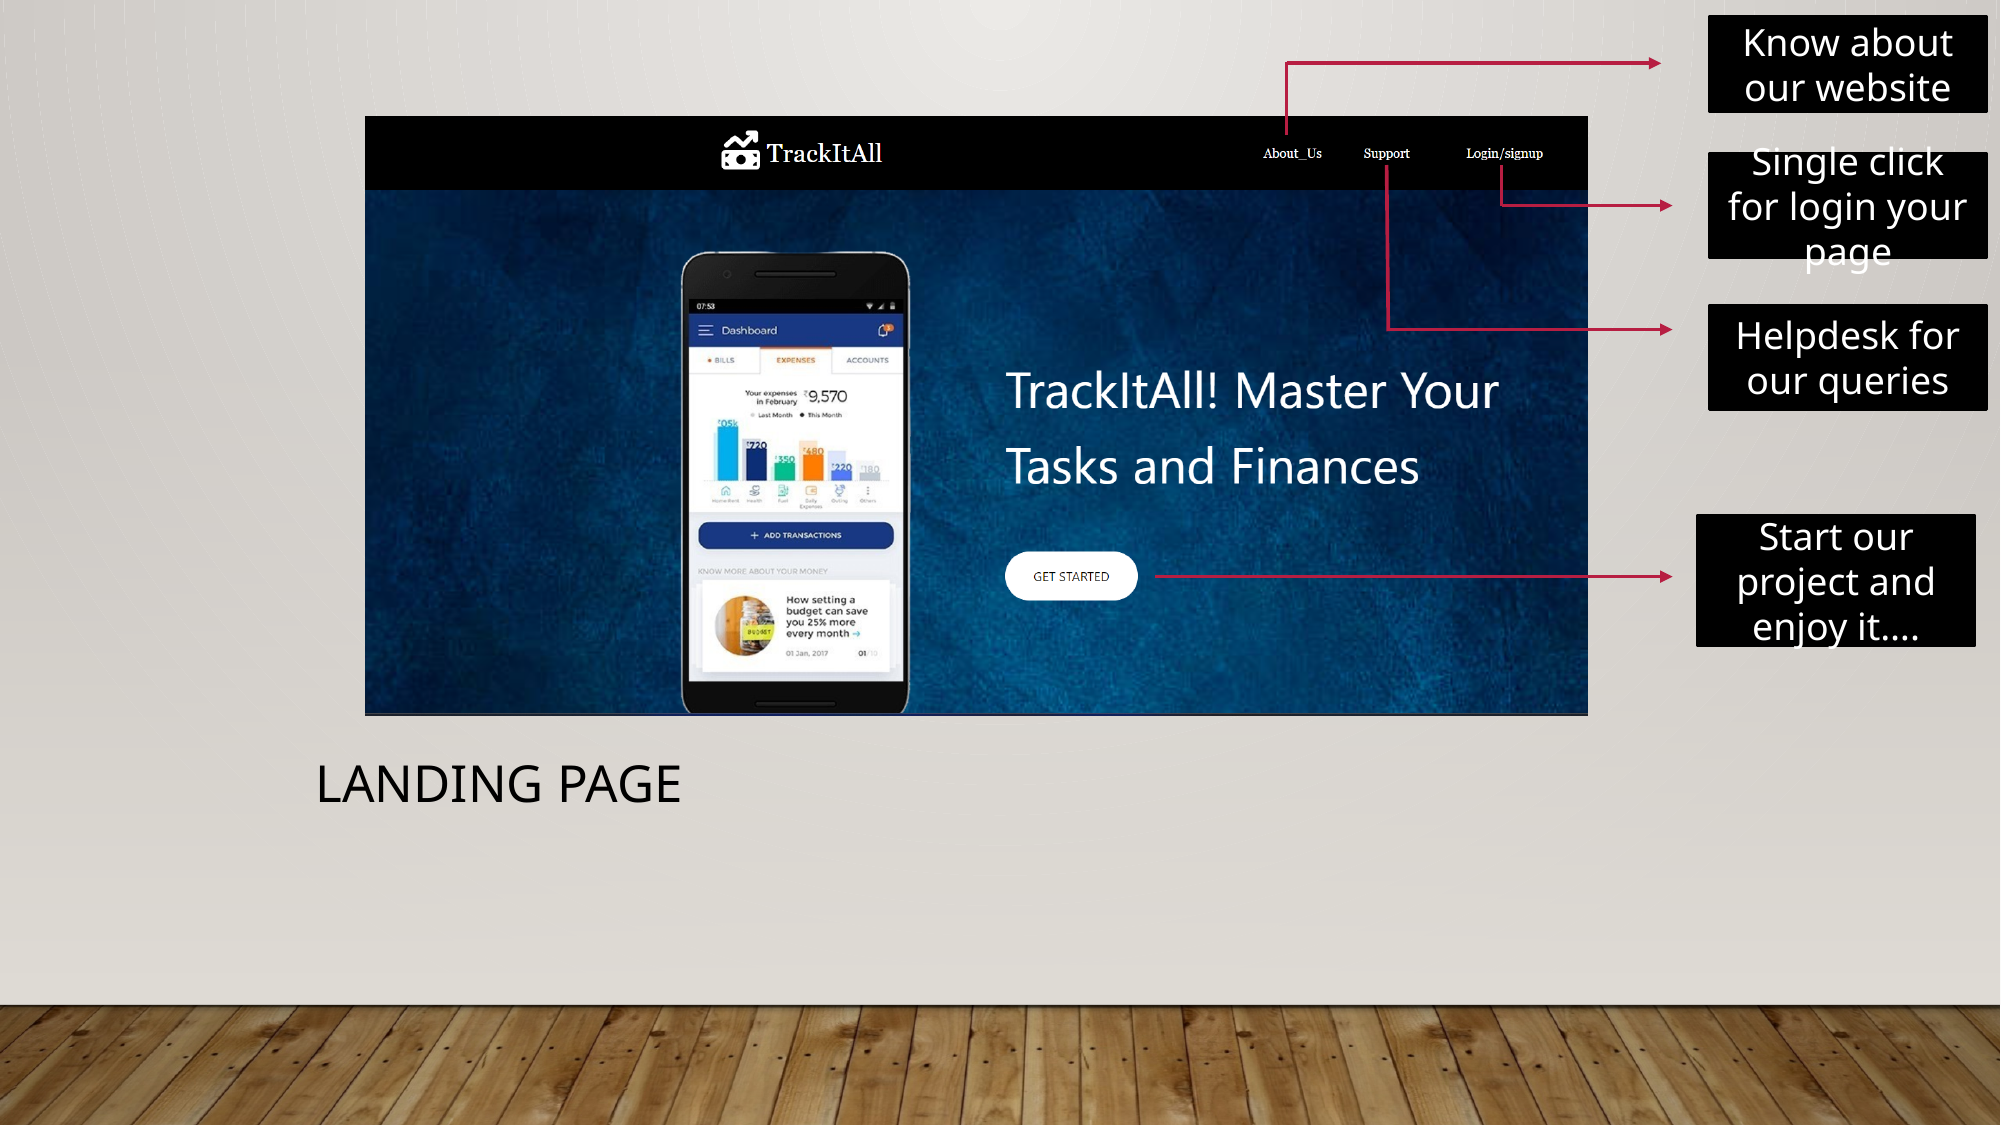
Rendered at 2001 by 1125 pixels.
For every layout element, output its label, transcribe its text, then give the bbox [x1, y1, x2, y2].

picture [0, 1005, 2000, 1125]
text_box Single click for login your page [1708, 152, 1988, 259]
text_box Know about our website [1708, 15, 1988, 113]
picture [364, 116, 1588, 717]
text_box Start our project and enjoy it…. [1696, 514, 1976, 647]
title Landing page [0, 751, 1370, 822]
text_box Helpdesk for our queries [1708, 304, 1988, 411]
